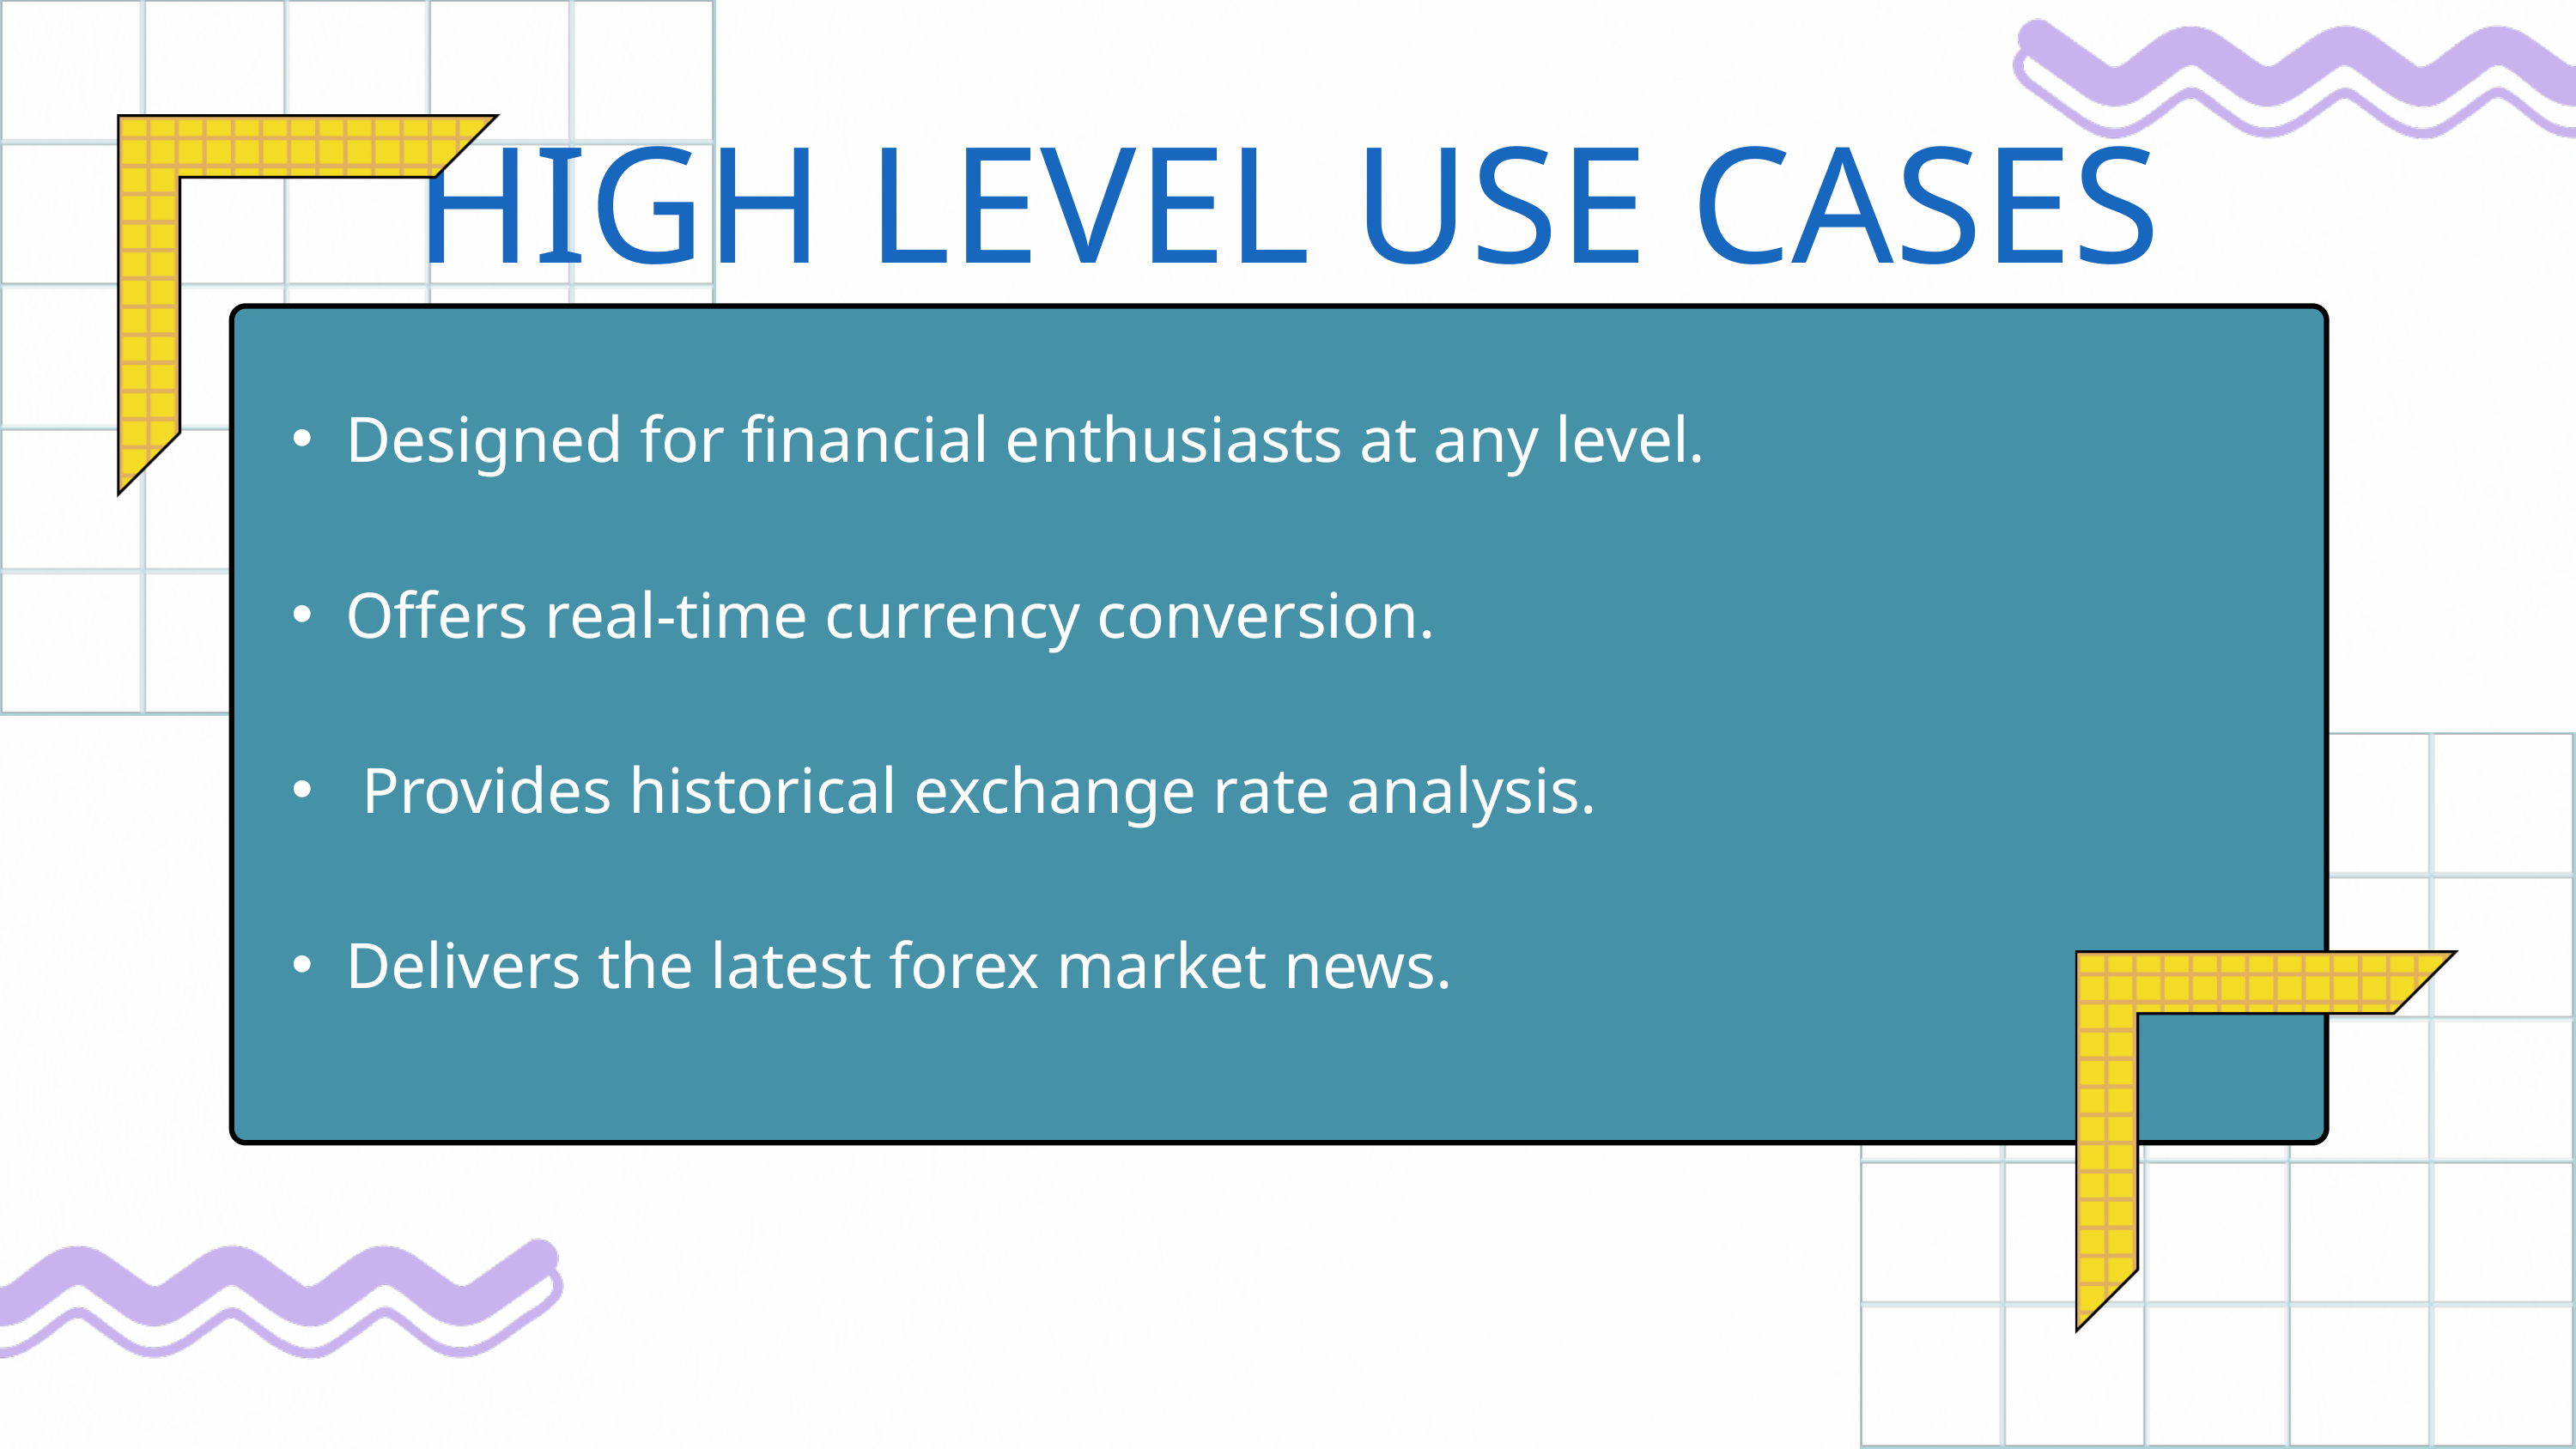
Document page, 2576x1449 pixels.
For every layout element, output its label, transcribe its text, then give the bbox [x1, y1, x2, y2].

text_box [2075, 950, 2459, 1335]
text_box [2009, 16, 2576, 145]
text_box [1859, 732, 2576, 1449]
text_box [0, 1236, 567, 1365]
text_box [0, 716, 1859, 1449]
text_box [716, 0, 2576, 732]
text_box [117, 114, 501, 498]
text_box HIGH LEVEL USE CASES [501, 166, 2228, 295]
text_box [231, 306, 2327, 1143]
text_box [0, 0, 716, 716]
